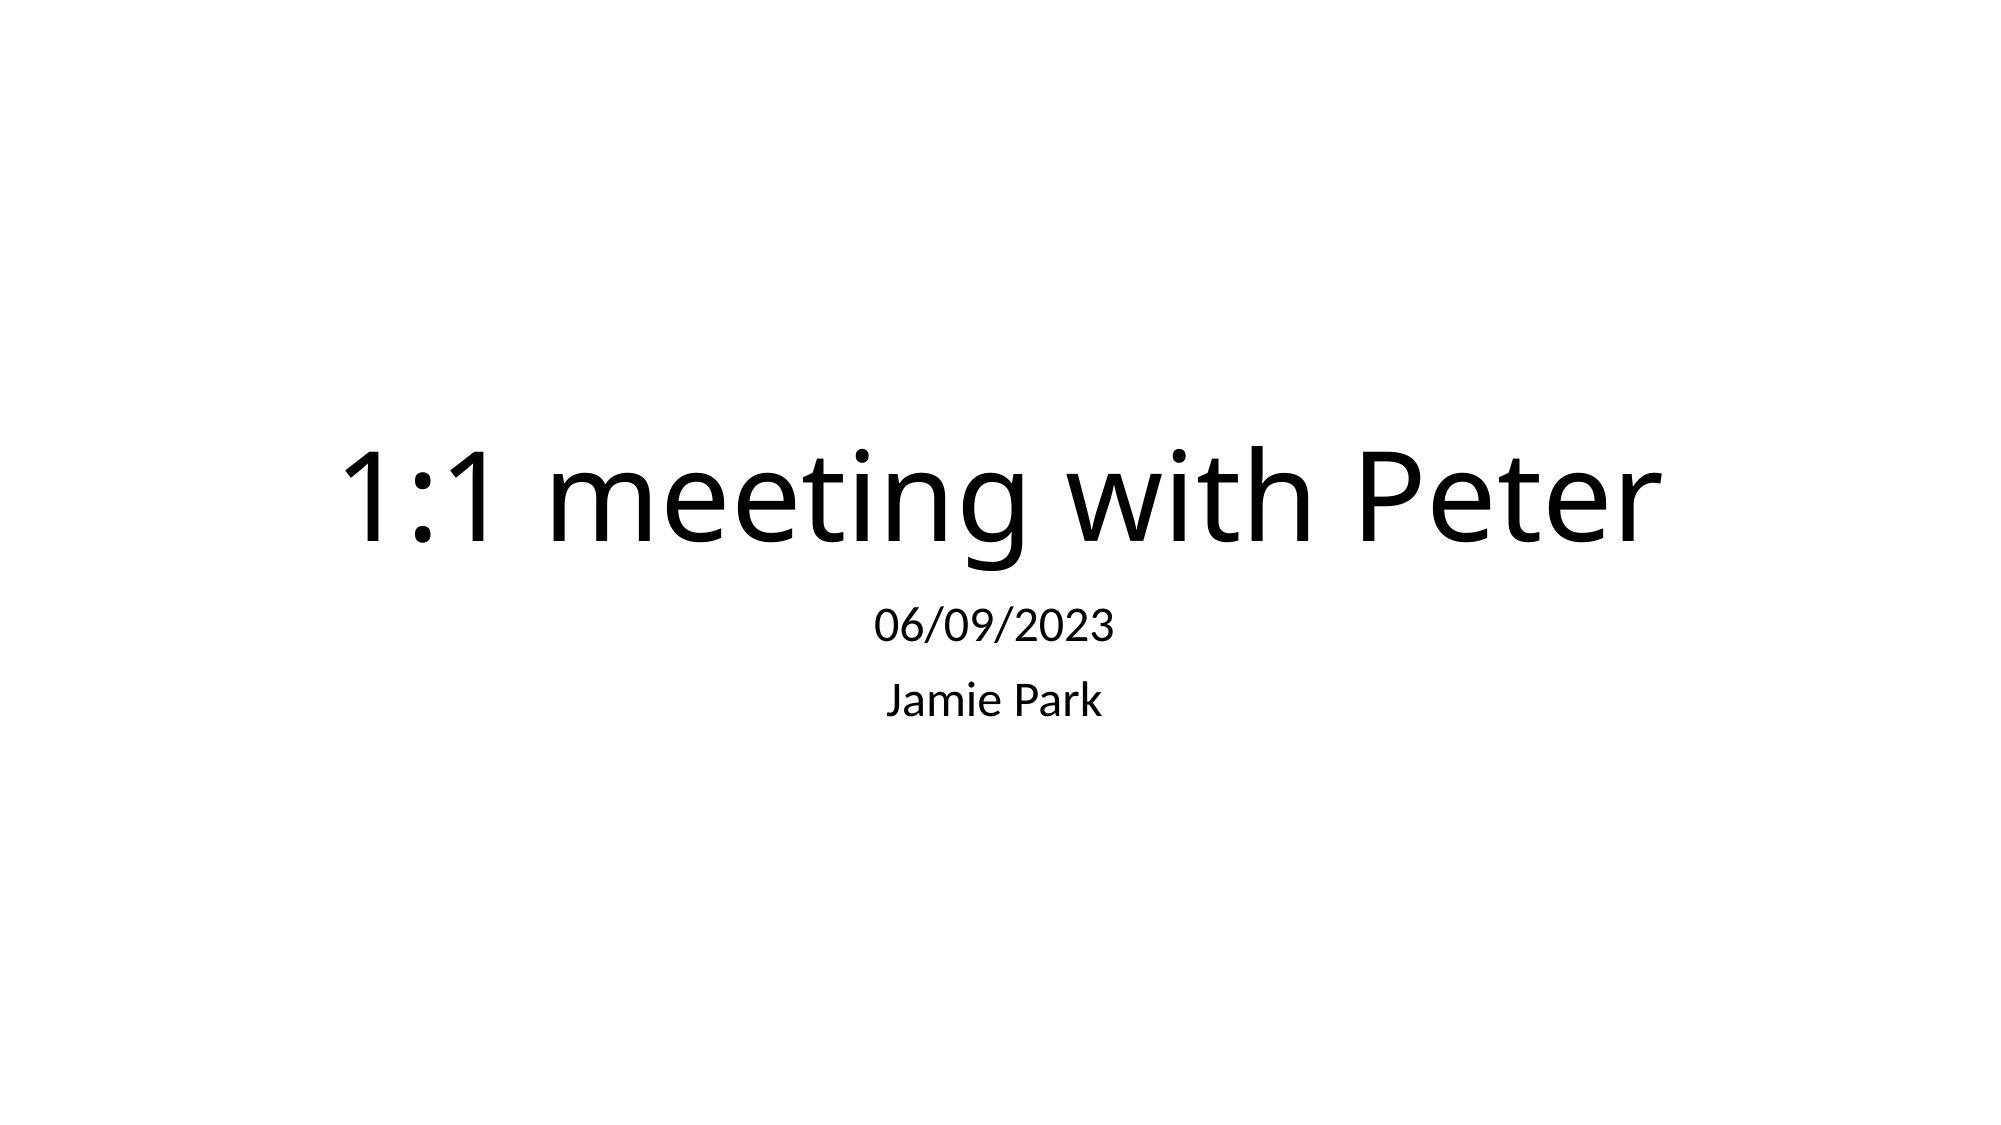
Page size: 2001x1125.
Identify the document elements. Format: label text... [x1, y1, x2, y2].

title 1:1 meeting with Peter [249, 184, 1750, 576]
subtitle 06/09/2023 Jamie Park [249, 590, 1750, 863]
